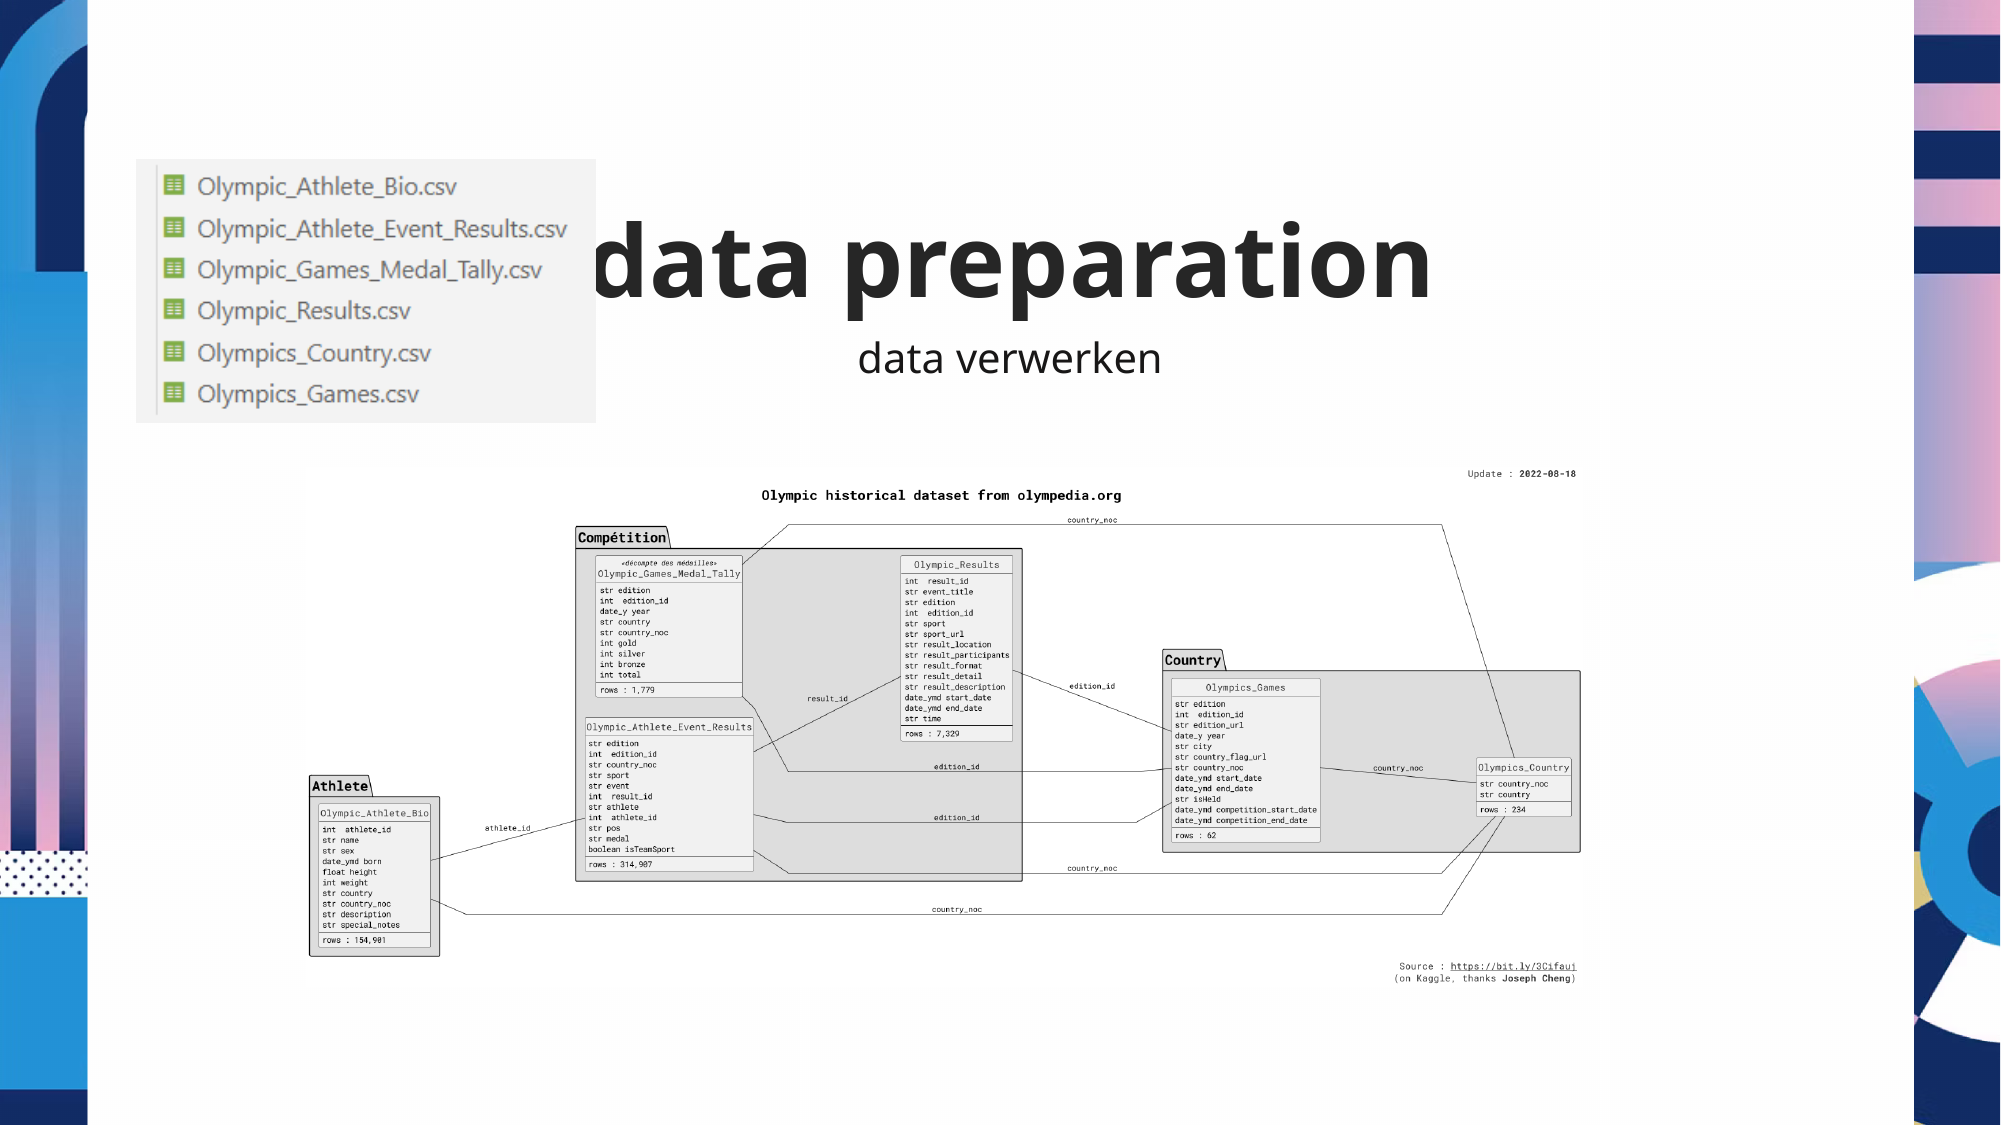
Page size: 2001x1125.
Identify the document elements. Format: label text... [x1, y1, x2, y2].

picture [0, 0, 2001, 1125]
list data verwerken [596, 329, 1821, 398]
title data preparation [596, 171, 1823, 359]
